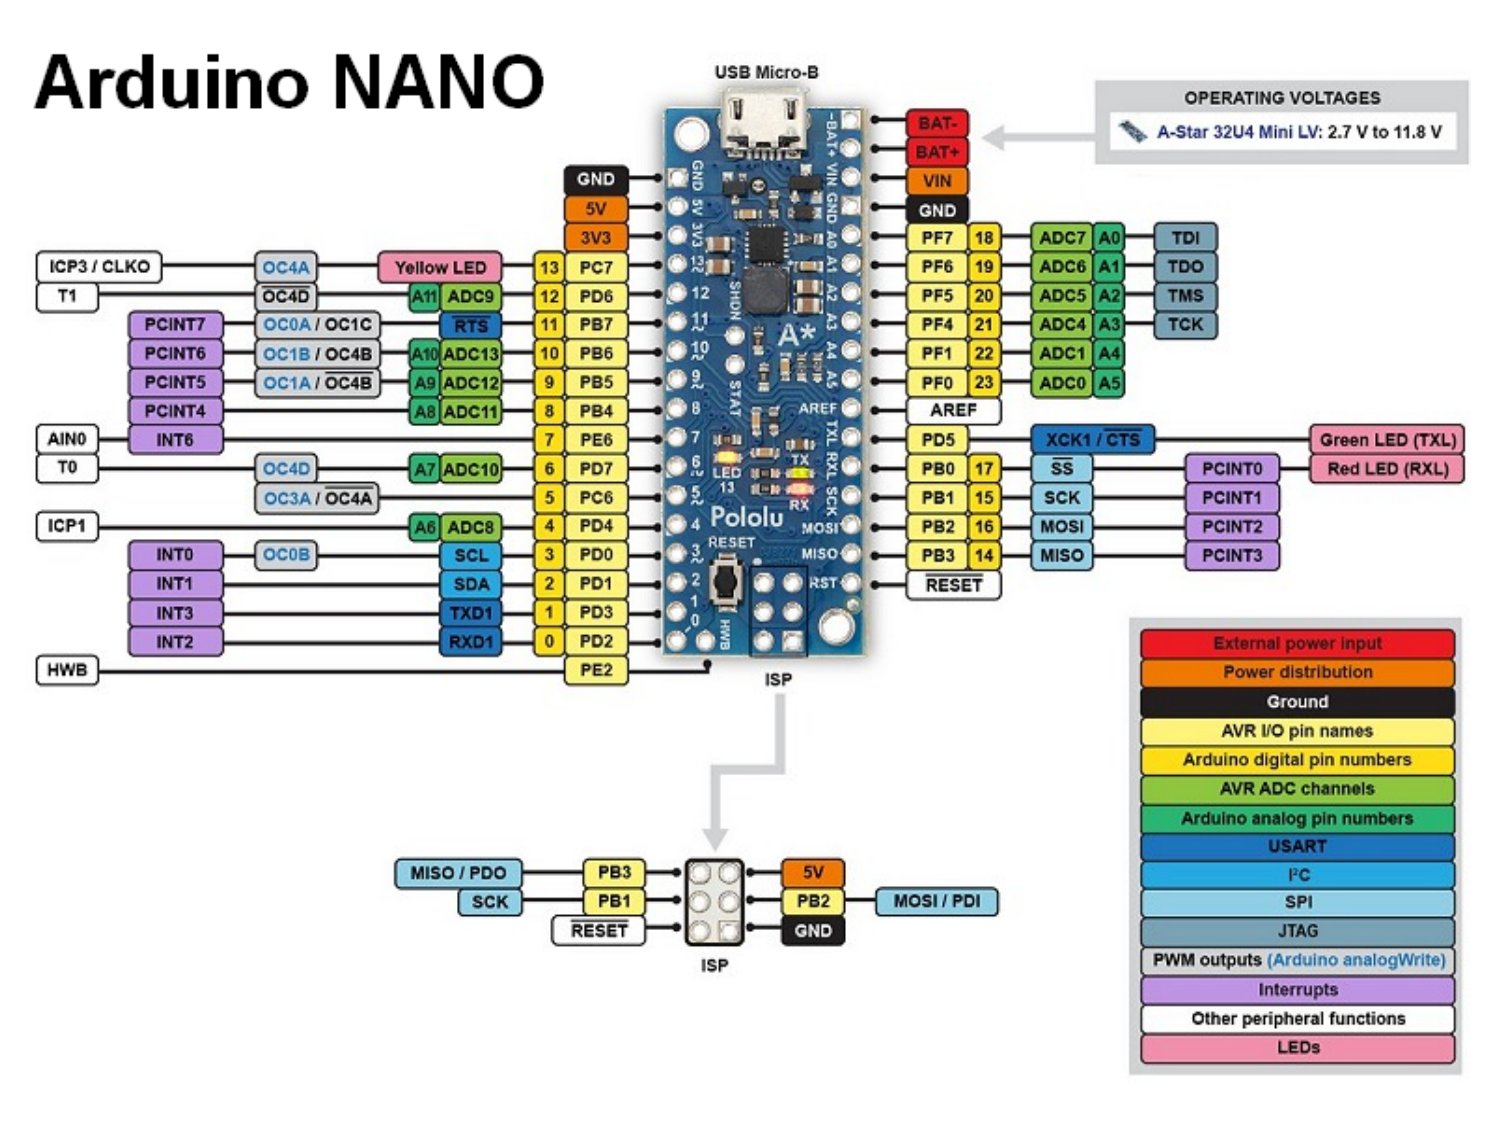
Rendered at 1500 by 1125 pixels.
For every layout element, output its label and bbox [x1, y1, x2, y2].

list [25, 35, 1471, 1083]
